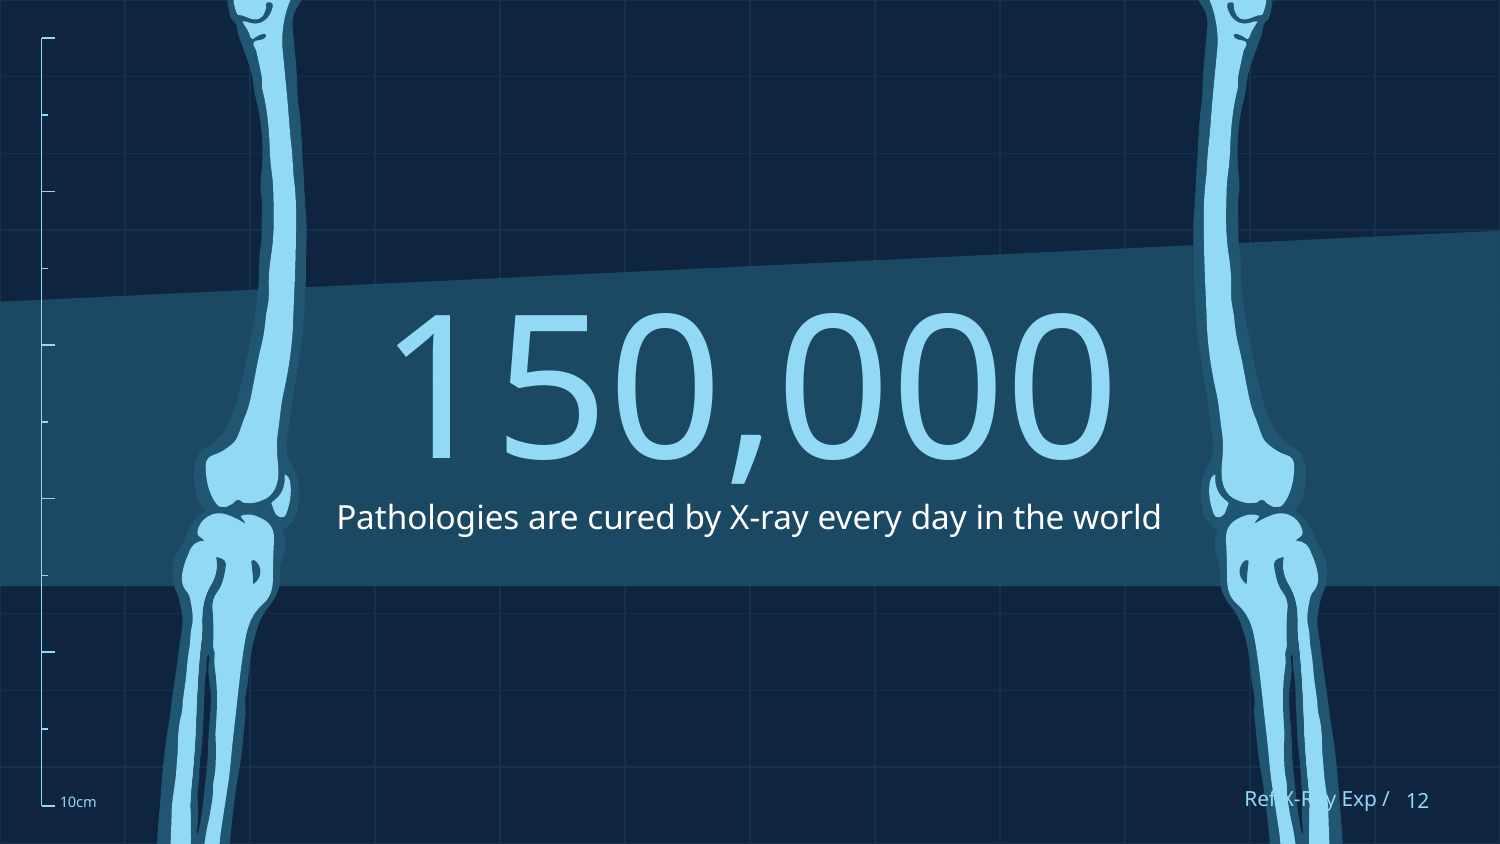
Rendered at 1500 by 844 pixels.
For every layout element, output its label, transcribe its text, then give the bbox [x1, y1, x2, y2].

title 150,000 [404, 258, 1095, 481]
slide_number ‹#› [1411, 778, 1458, 820]
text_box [126, 0, 400, 844]
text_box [1100, 0, 1374, 844]
slide_number Ref X-Ray Exp / [1378, 777, 1411, 820]
subtitle Pathologies are cured by X-ray every day in the world [404, 481, 1095, 599]
